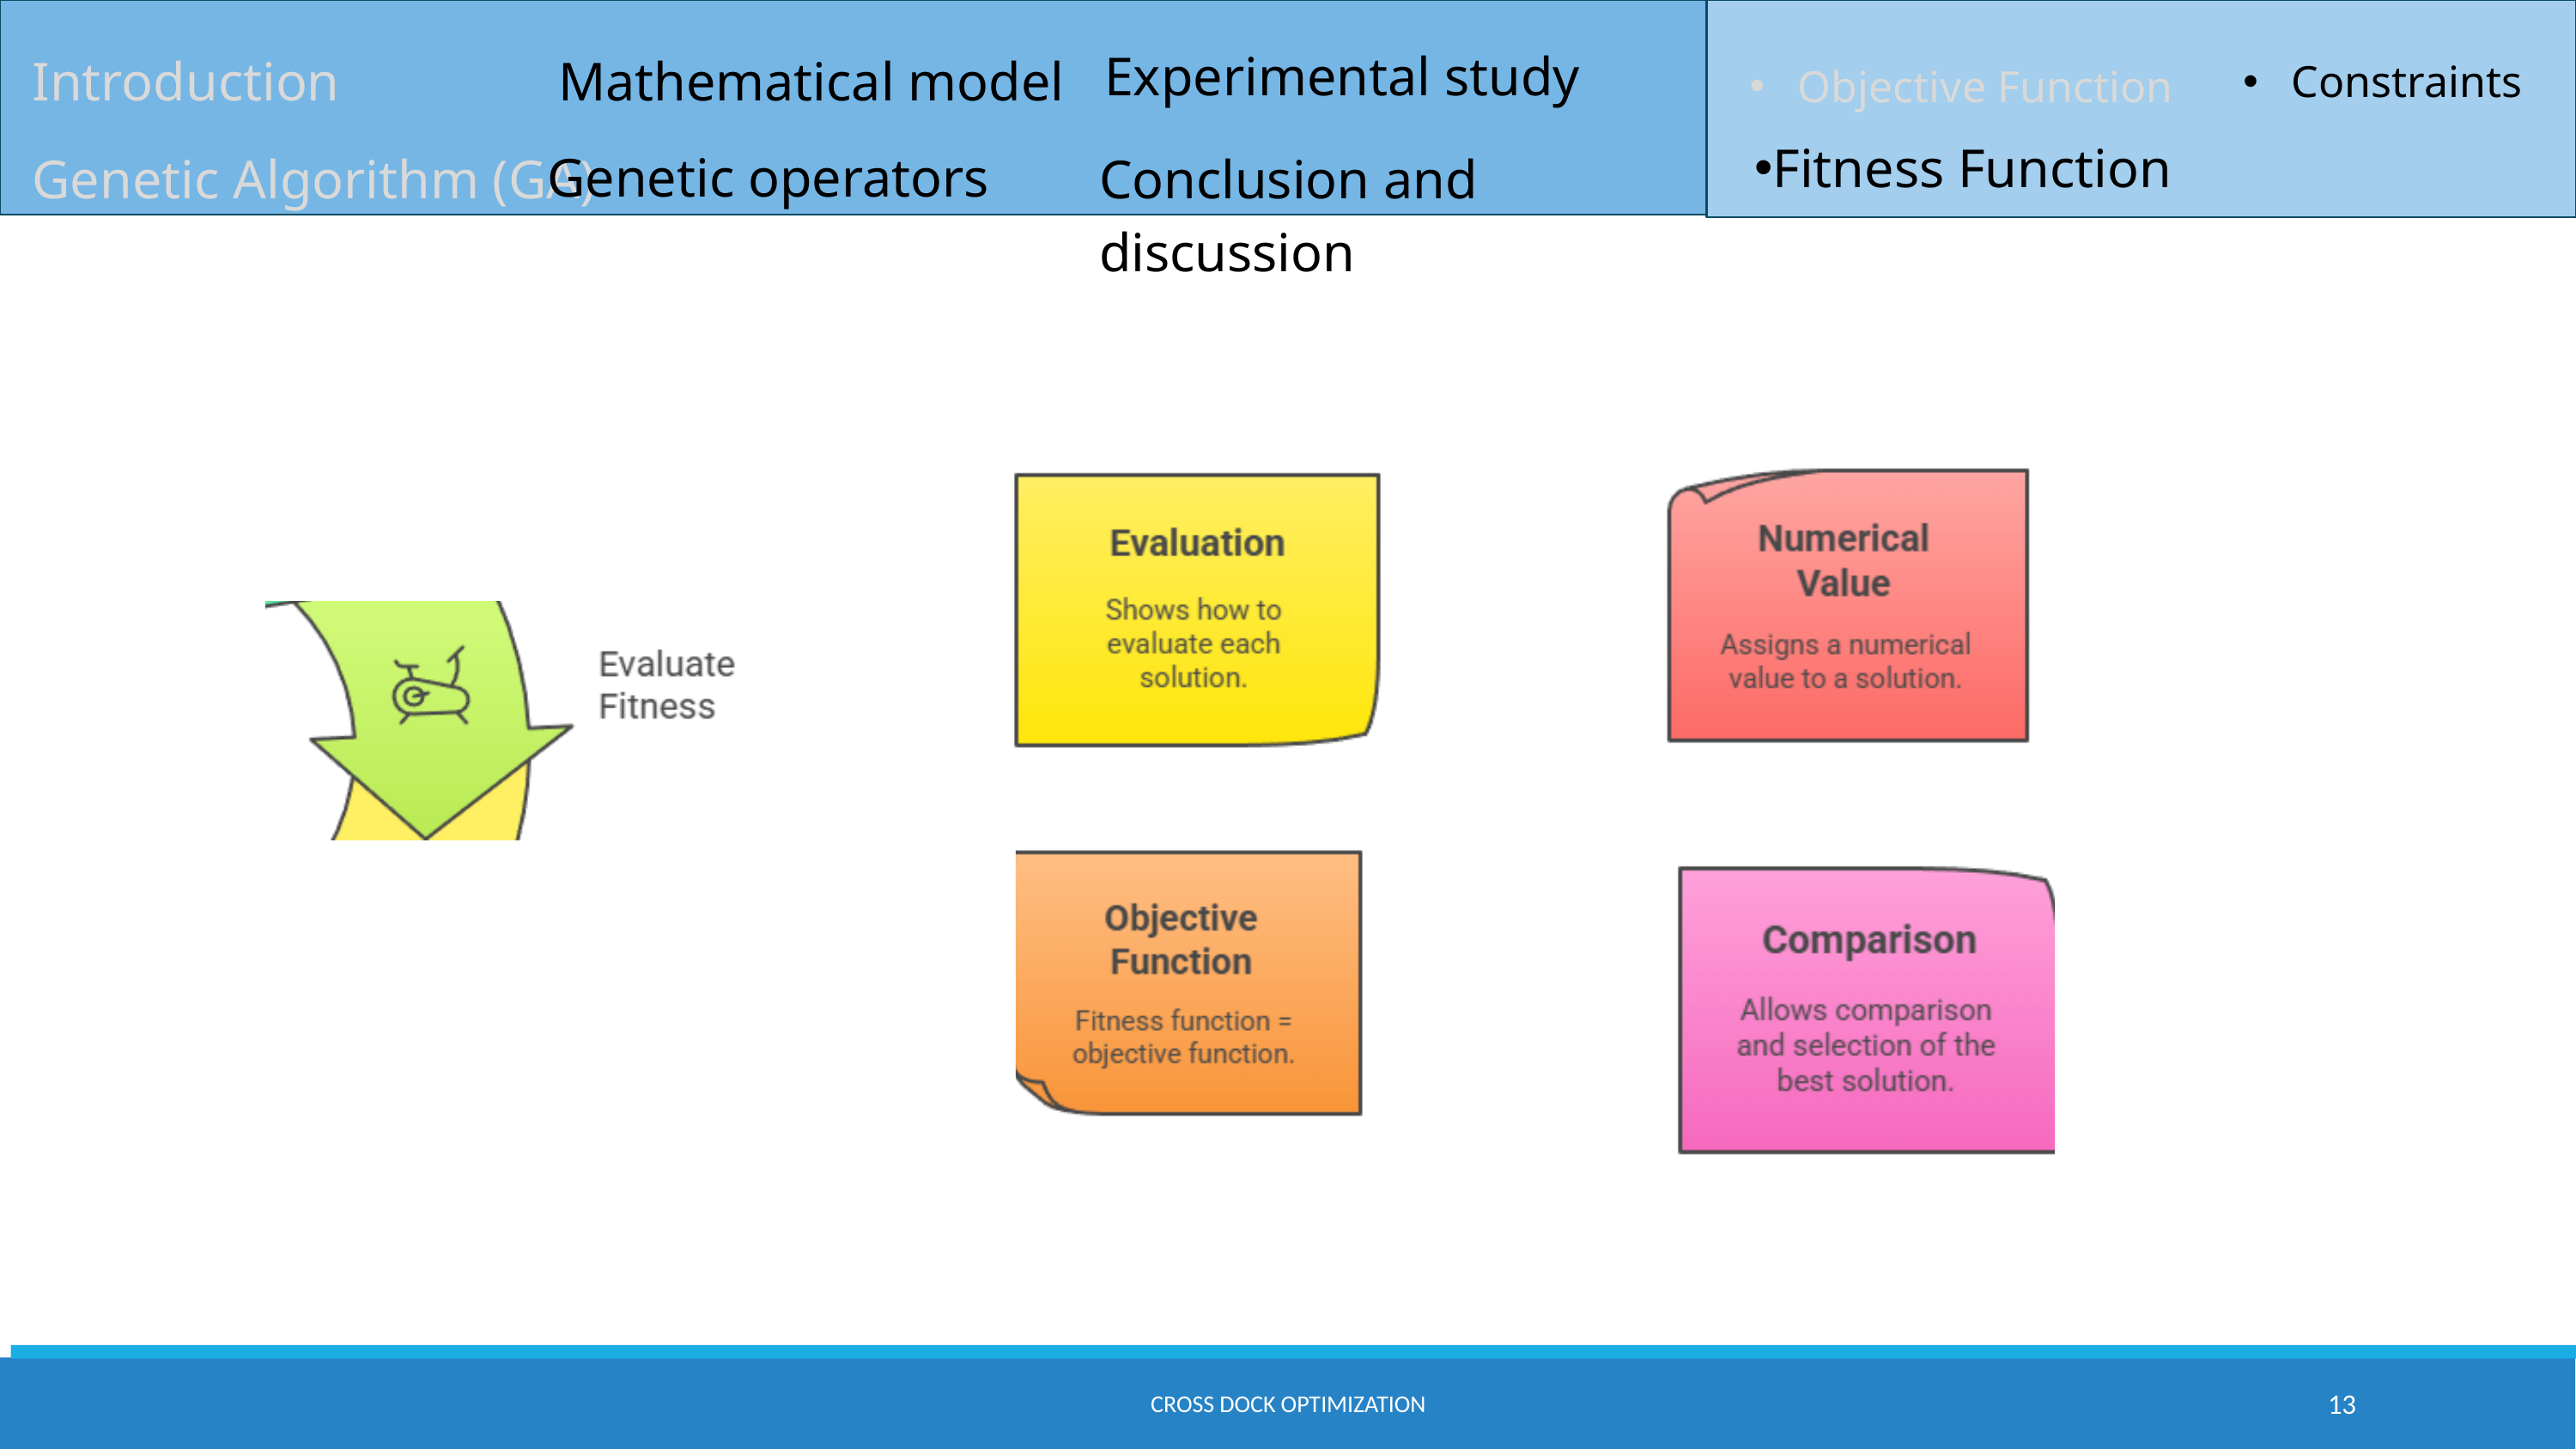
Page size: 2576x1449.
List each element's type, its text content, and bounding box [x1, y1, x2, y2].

text_box [1671, 840, 2056, 1188]
text_box [0, 0, 1708, 215]
text_box Fitness Function [1754, 124, 2356, 199]
text_box [264, 601, 813, 840]
text_box [1705, 0, 2576, 218]
text_box Constraints [2243, 33, 2576, 106]
text_box [1015, 828, 1379, 1143]
text_box Objective Function [1749, 37, 2351, 112]
text_box [1662, 452, 2046, 760]
text_box Genetic operators [547, 134, 1057, 208]
text_box Genetic Algorithm (GA) [32, 134, 644, 209]
text_box [994, 434, 1400, 778]
text_box Conclusion and discussion [1098, 135, 1700, 282]
slide_number 13 [2092, 1364, 2369, 1442]
text_box Introduction [32, 37, 542, 112]
text_box Mathematical model [558, 37, 1067, 112]
footer Cross dock optimization [779, 1364, 1798, 1442]
text_box Experimental study [1104, 32, 1613, 106]
